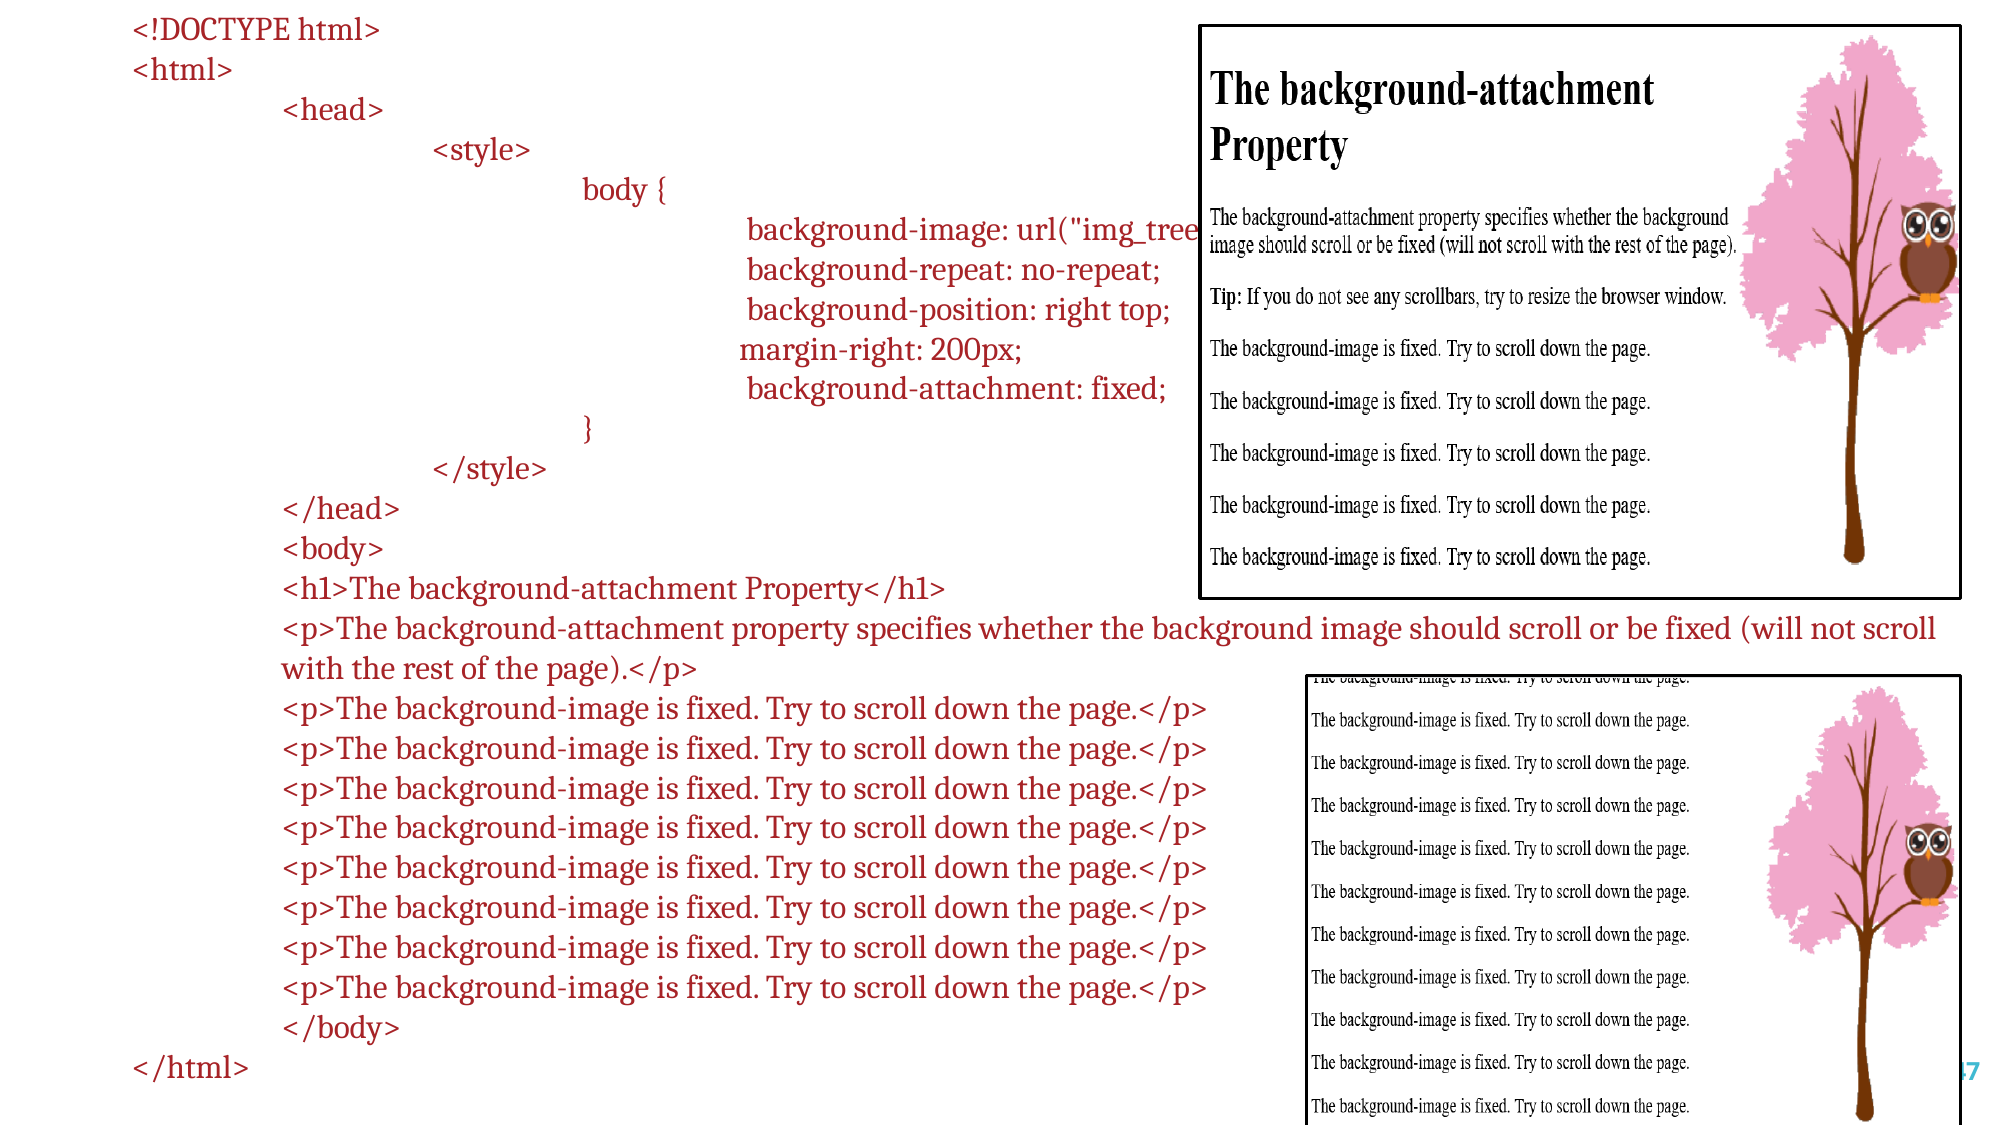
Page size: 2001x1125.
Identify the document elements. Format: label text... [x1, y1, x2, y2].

picture [1201, 26, 1960, 598]
text_box <!DOCTYPE html> <html> <head> <style> body { background-image: url("img_tree.png"); background-repeat: no-repeat; background-position: right top; margin-right: 200px; background-attachment: fixed; } </style> </head> <body> <h1>The background-attachment Property</h1> <p>The background-attachment property specifies whether the background image should scroll or be fixed (will not scroll with the rest of the page).</p> <p>The background-image is fixed. Try to scroll down the page.</p> <p>The background-image is fixed. Try to scroll down the page.</p> <p>The background-image is fixed. Try to scroll down the page.</p> <p>The background-image is fixed. Try to scroll down the page.</p> <p>The background-image is fixed. Try to scroll down the page.</p> <p>The background-image is fixed. Try to scroll down the page.</p> <p>The background-image is fixed. Try to scroll down the page.</p> <p>The background-image is fixed. Try to scroll down the page.</p> </body> </html> [117, 0, 2000, 1093]
picture [1307, 677, 1960, 1125]
slide_number 47 [1962, 1093, 1996, 1103]
